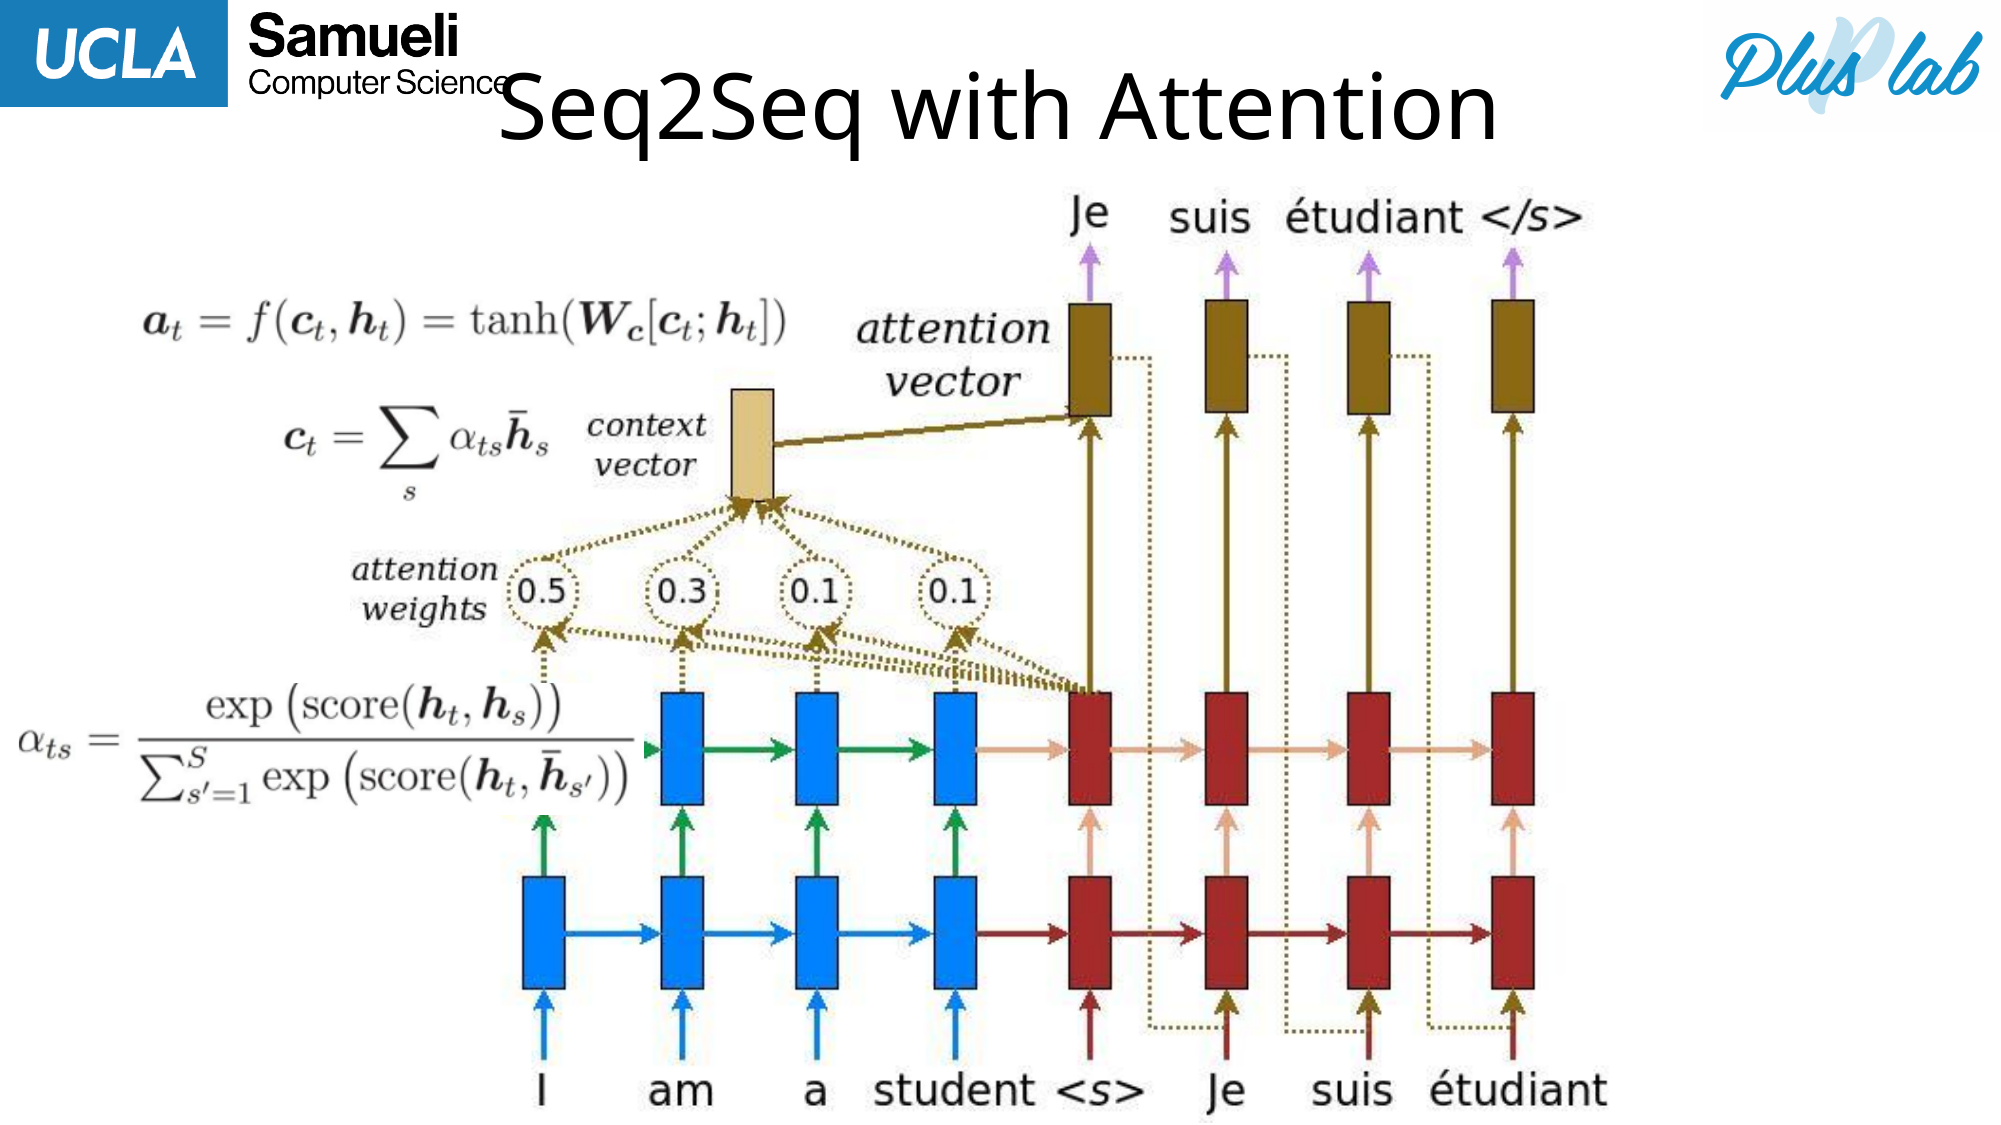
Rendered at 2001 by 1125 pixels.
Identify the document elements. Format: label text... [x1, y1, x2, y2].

picture [0, 0, 137, 107]
picture [137, 289, 809, 360]
picture [18, 682, 649, 817]
picture [1863, 0, 2000, 132]
title Seq2Seq with Attention [137, 0, 1863, 219]
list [350, 186, 1613, 1123]
picture [270, 399, 584, 509]
